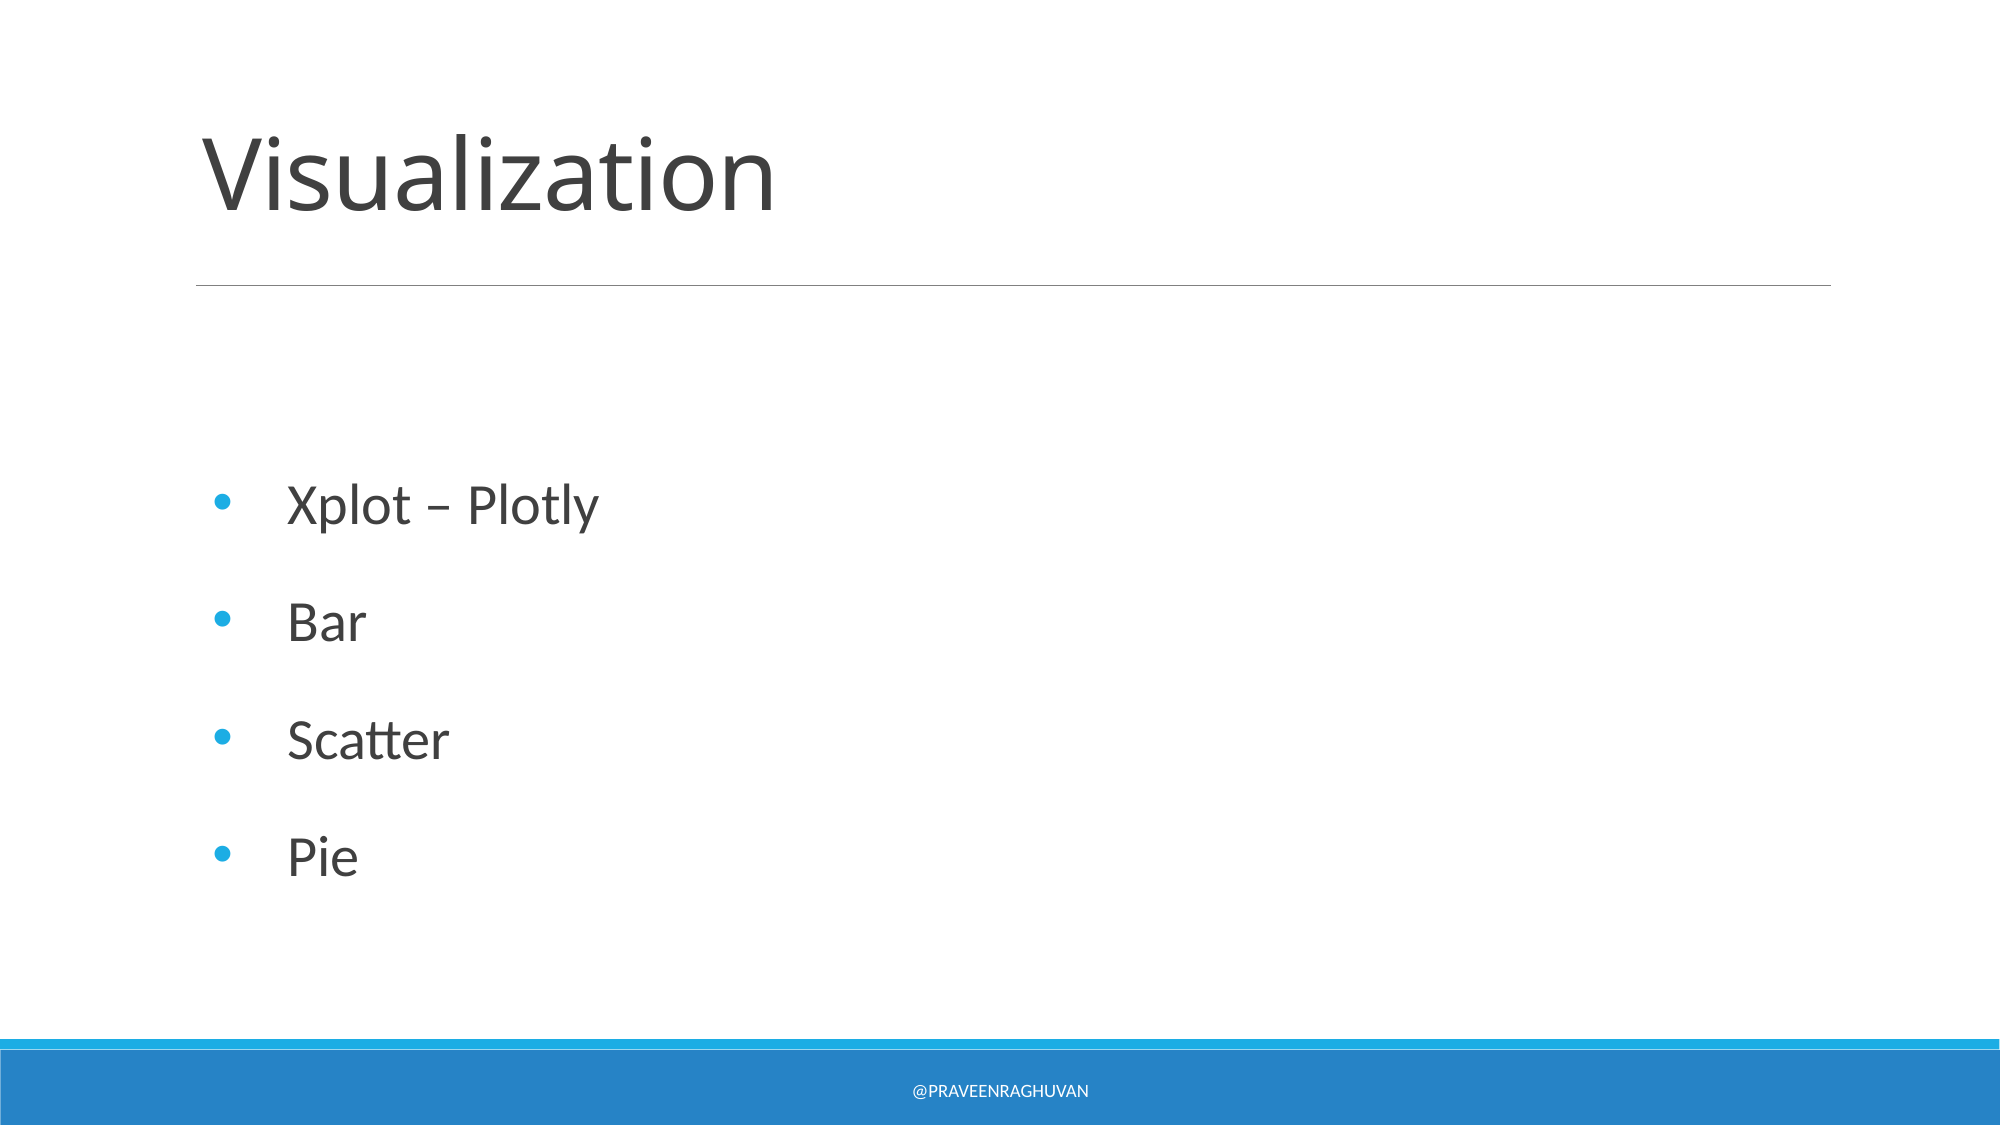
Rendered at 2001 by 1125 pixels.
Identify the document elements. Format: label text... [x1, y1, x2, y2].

title Visualization [187, 101, 1813, 239]
footer @praveenraghuvan [604, 1059, 1396, 1120]
list Xplot – Plotly Bar Scatter Pie [122, 485, 1000, 935]
